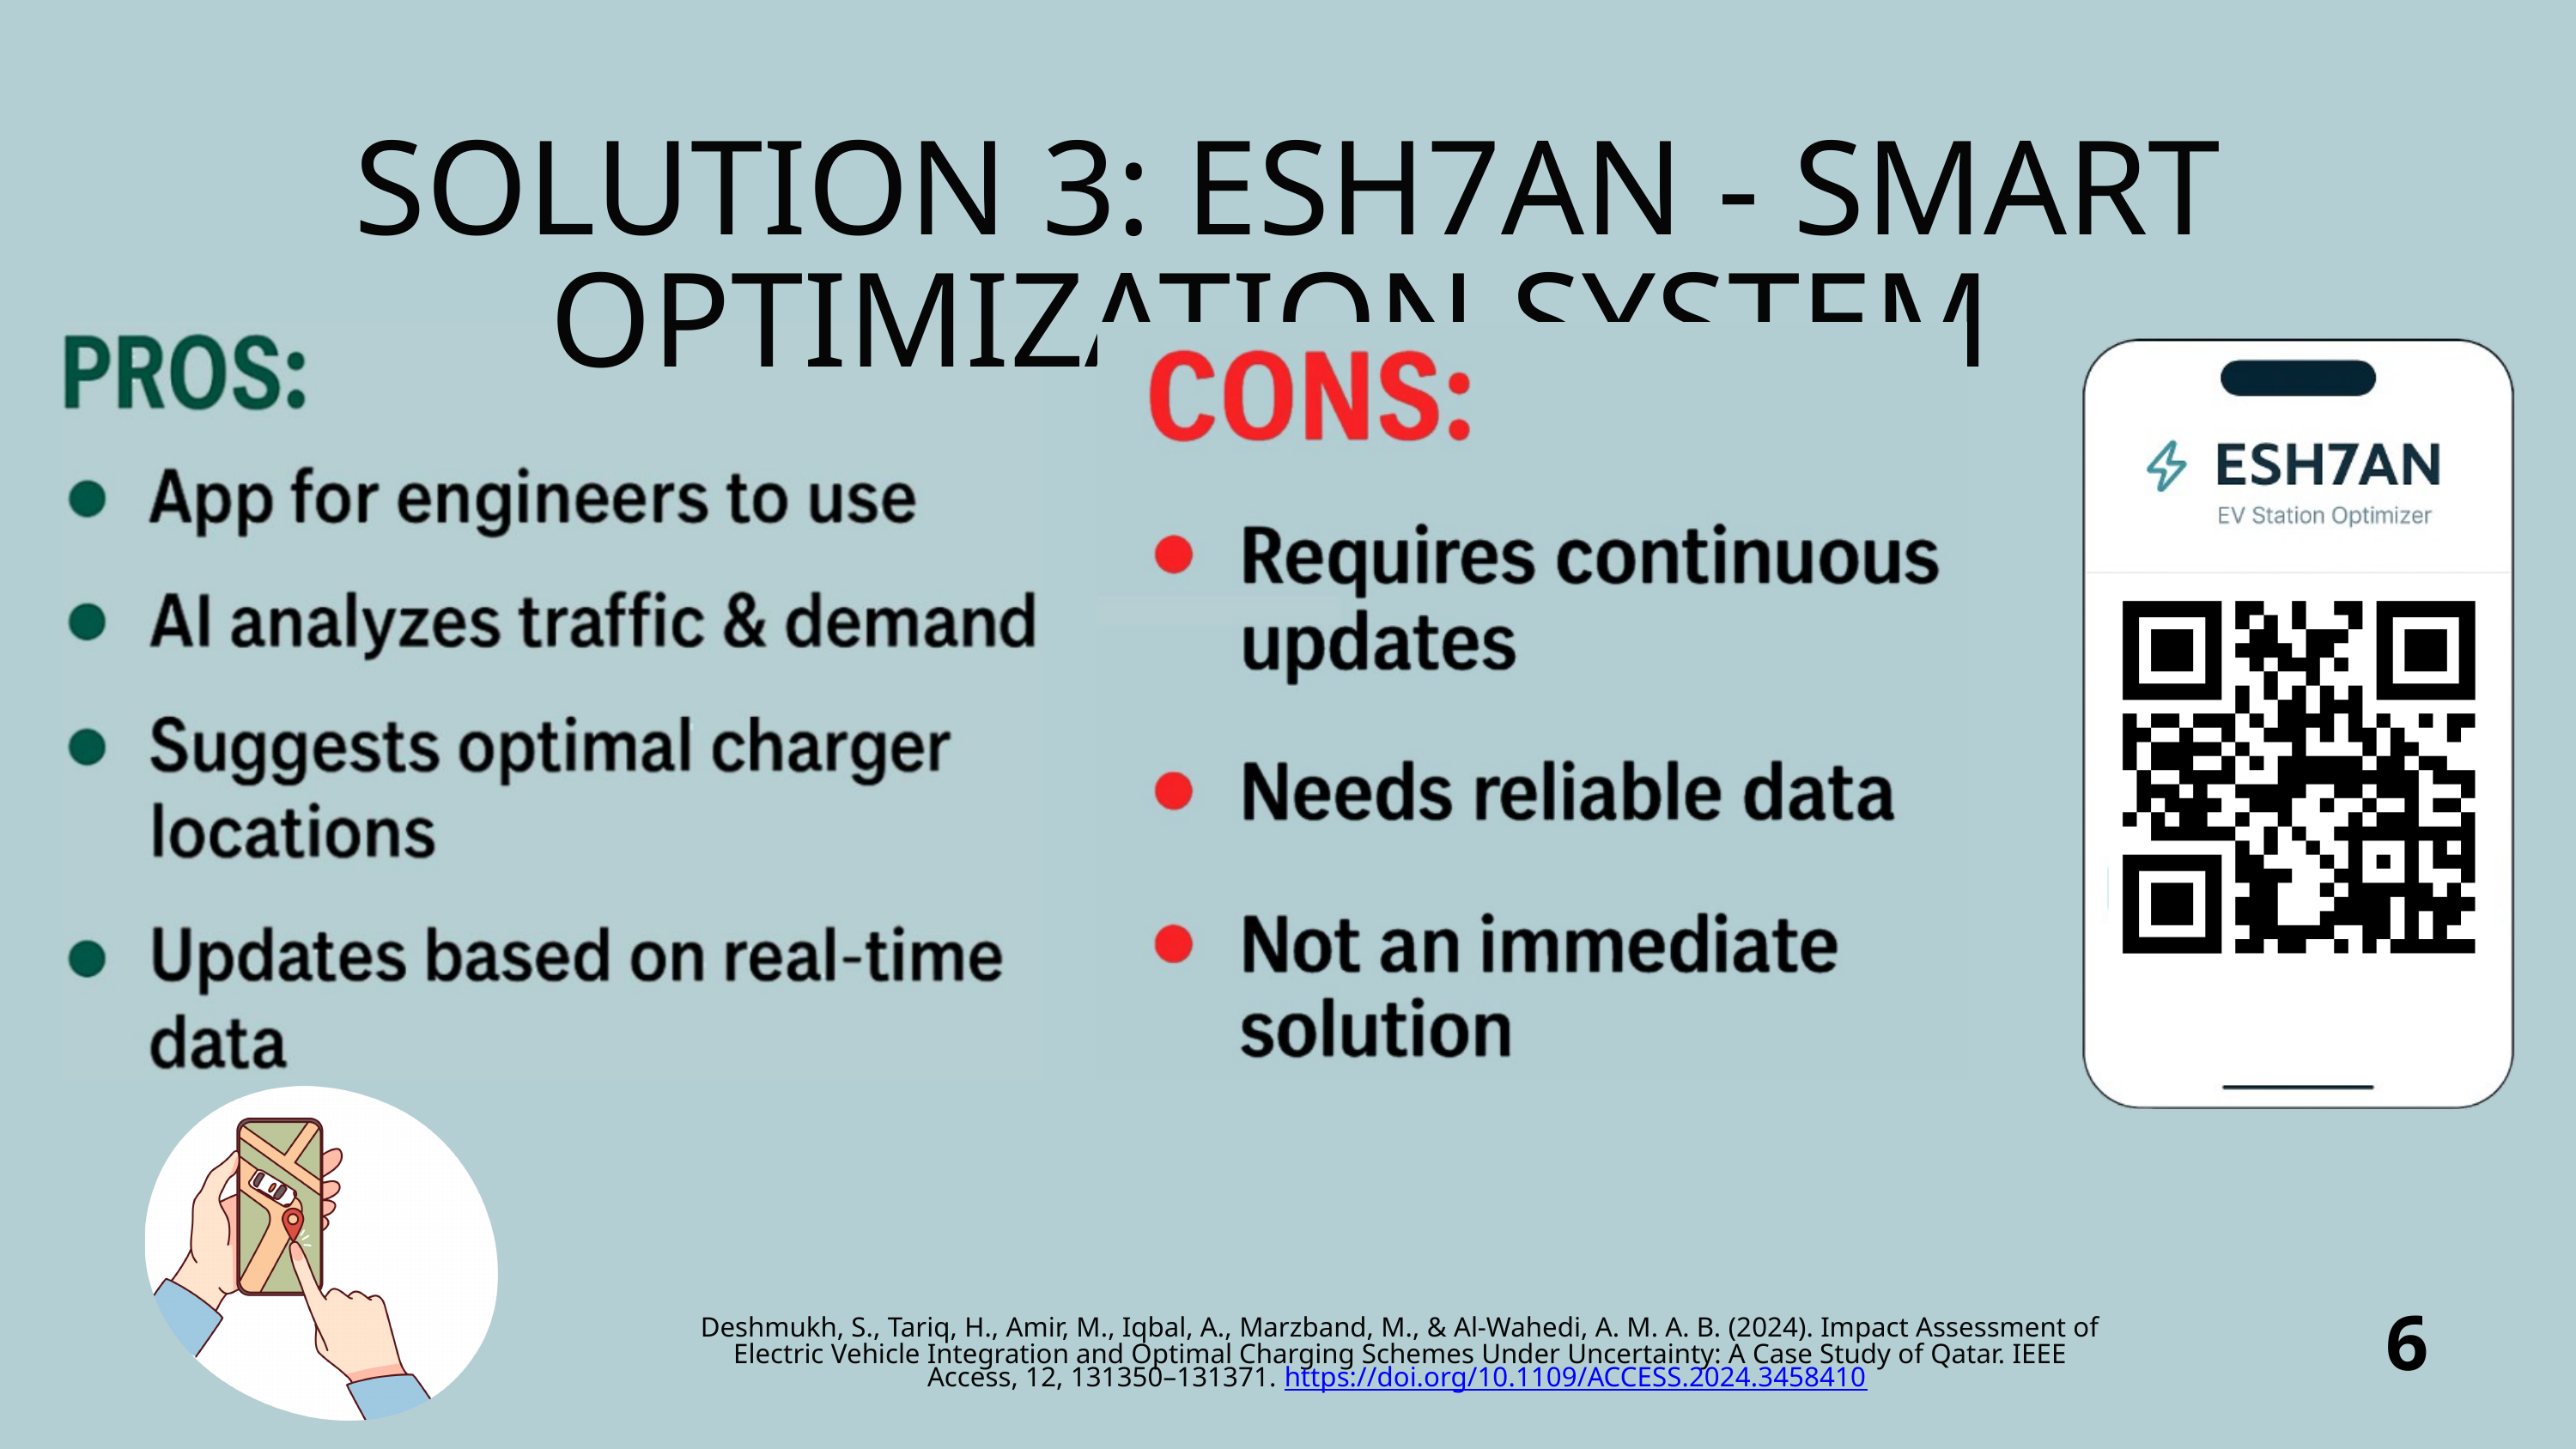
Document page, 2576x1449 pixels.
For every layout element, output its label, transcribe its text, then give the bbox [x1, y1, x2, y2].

text_box [62, 393, 1044, 1081]
text_box [144, 1086, 498, 1421]
text_box Deshmukh, S., Tariq, H., Amir, M., Iqbal, A., Marzband, M., & Al-Wahedi, A. M. A. B. (2024). Impact Assessment of Electric Vehicle Integration and Optimal Charging Schemes Under Uncertainty: A Case Study of Qatar. IEEE Access, 12, 131350–131371. https://doi.org/10.1109/ACCESS.2024.3458410 [684, 1315, 2117, 1397]
text_box SOLUTION 3: ESH7AN - SMART OPTIMIZATION SYSTEM [0, 129, 2576, 393]
picture [1097, 322, 1968, 1081]
text_box 6 [2383, 1308, 2432, 1385]
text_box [2011, 294, 2576, 1155]
